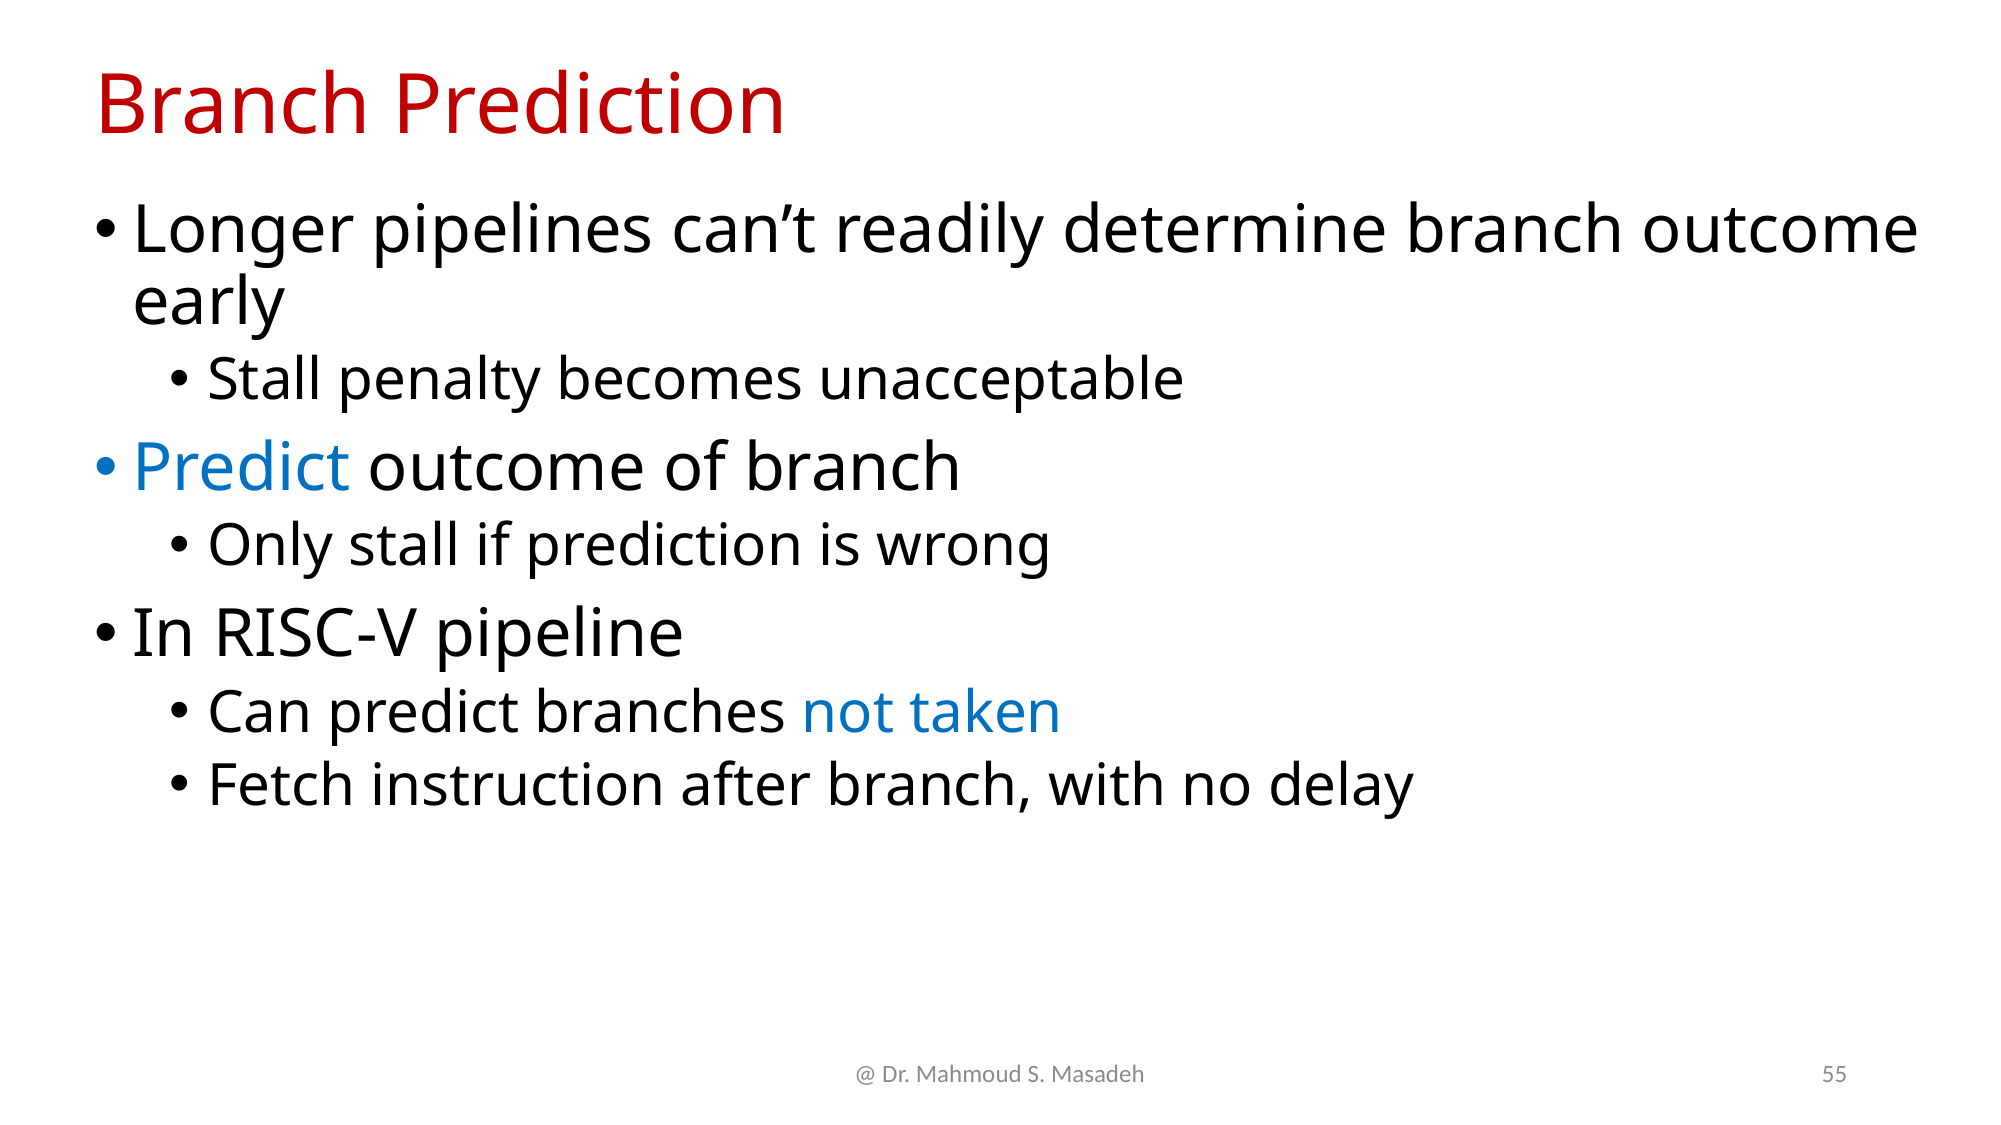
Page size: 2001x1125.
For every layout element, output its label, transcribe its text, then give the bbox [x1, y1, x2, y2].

list Longer pipelines can’t readily determine branch outcome early Stall penalty becomes unacceptable Predict outcome of branch Only stall if prediction is wrong In RISC-V pipeline Can predict branches not taken Fetch instruction after branch, with no delay [79, 187, 1947, 1016]
slide_number 55 [1412, 1042, 1863, 1103]
footer @ Dr. Mahmoud S. Masadeh [662, 1042, 1338, 1103]
title Branch Prediction [79, 59, 1929, 154]
